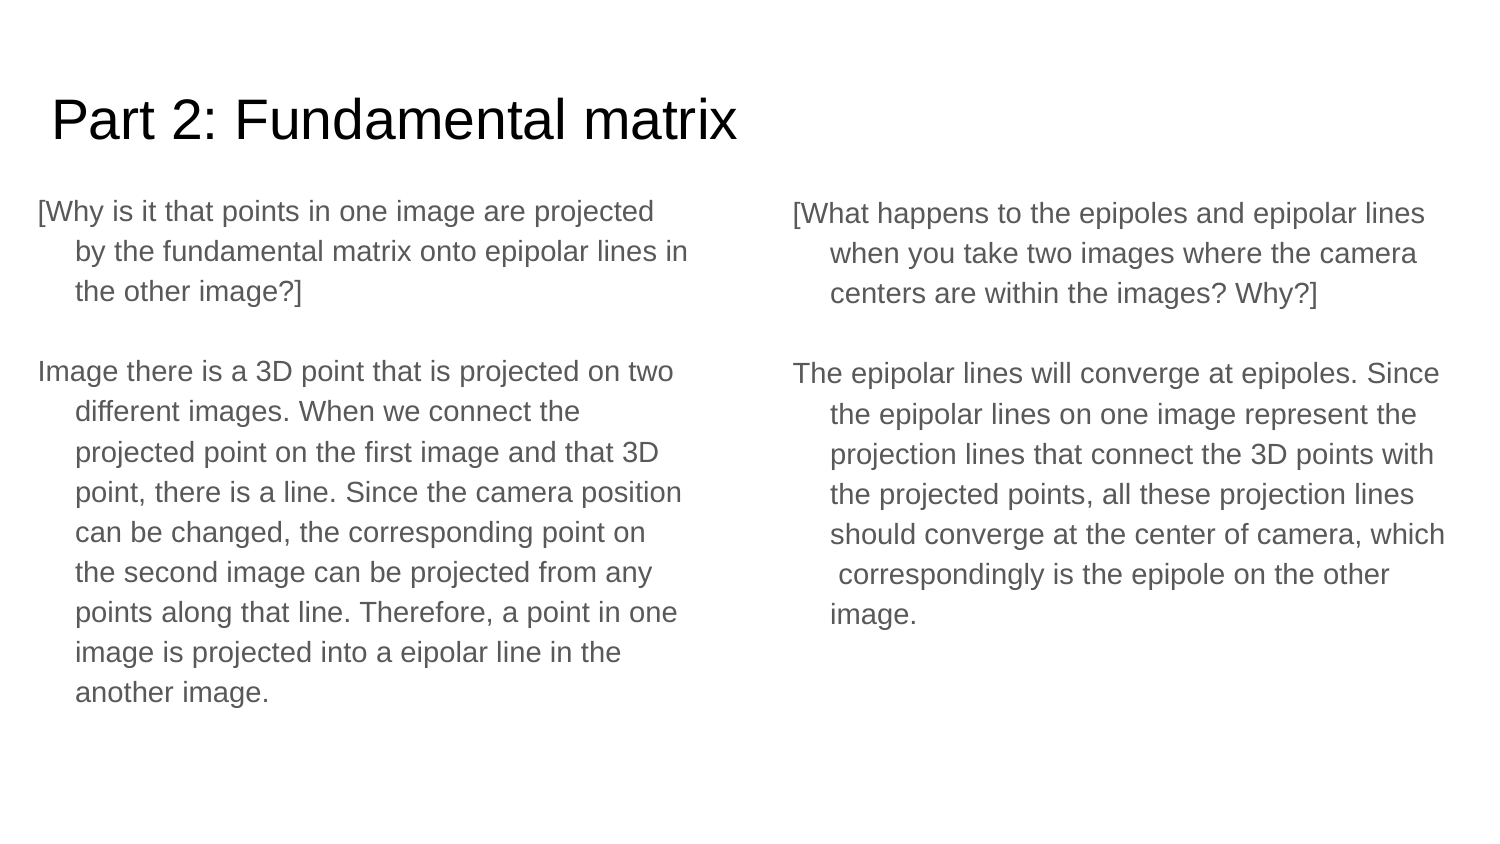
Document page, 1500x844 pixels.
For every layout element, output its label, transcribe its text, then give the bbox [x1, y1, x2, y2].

title Part 2: Fundamental matrix [51, 72, 1449, 167]
list [Why is it that points in one image are projected by the fundamental matrix onto epipolar lines in the other image?] Image there is a 3D point that is projected on two different images. When we connect the projected point on the first image and that 3D point, there is a line. Since the camera position can be changed, the corresponding point on the second image can be projected from any points along that line. Therefore, a point in one image is projected into a eipolar line in the another image. [37, 186, 694, 677]
list [What happens to the epipoles and epipolar lines when you take two images where the camera centers are within the images? Why?] The epipolar lines will converge at epipoles. Since the epipolar lines on one image represent the projection lines that connect the 3D points with the projected points, all these projection lines should converge at the center of camera, which correspondingly is the epipole on the other image. [792, 189, 1449, 641]
